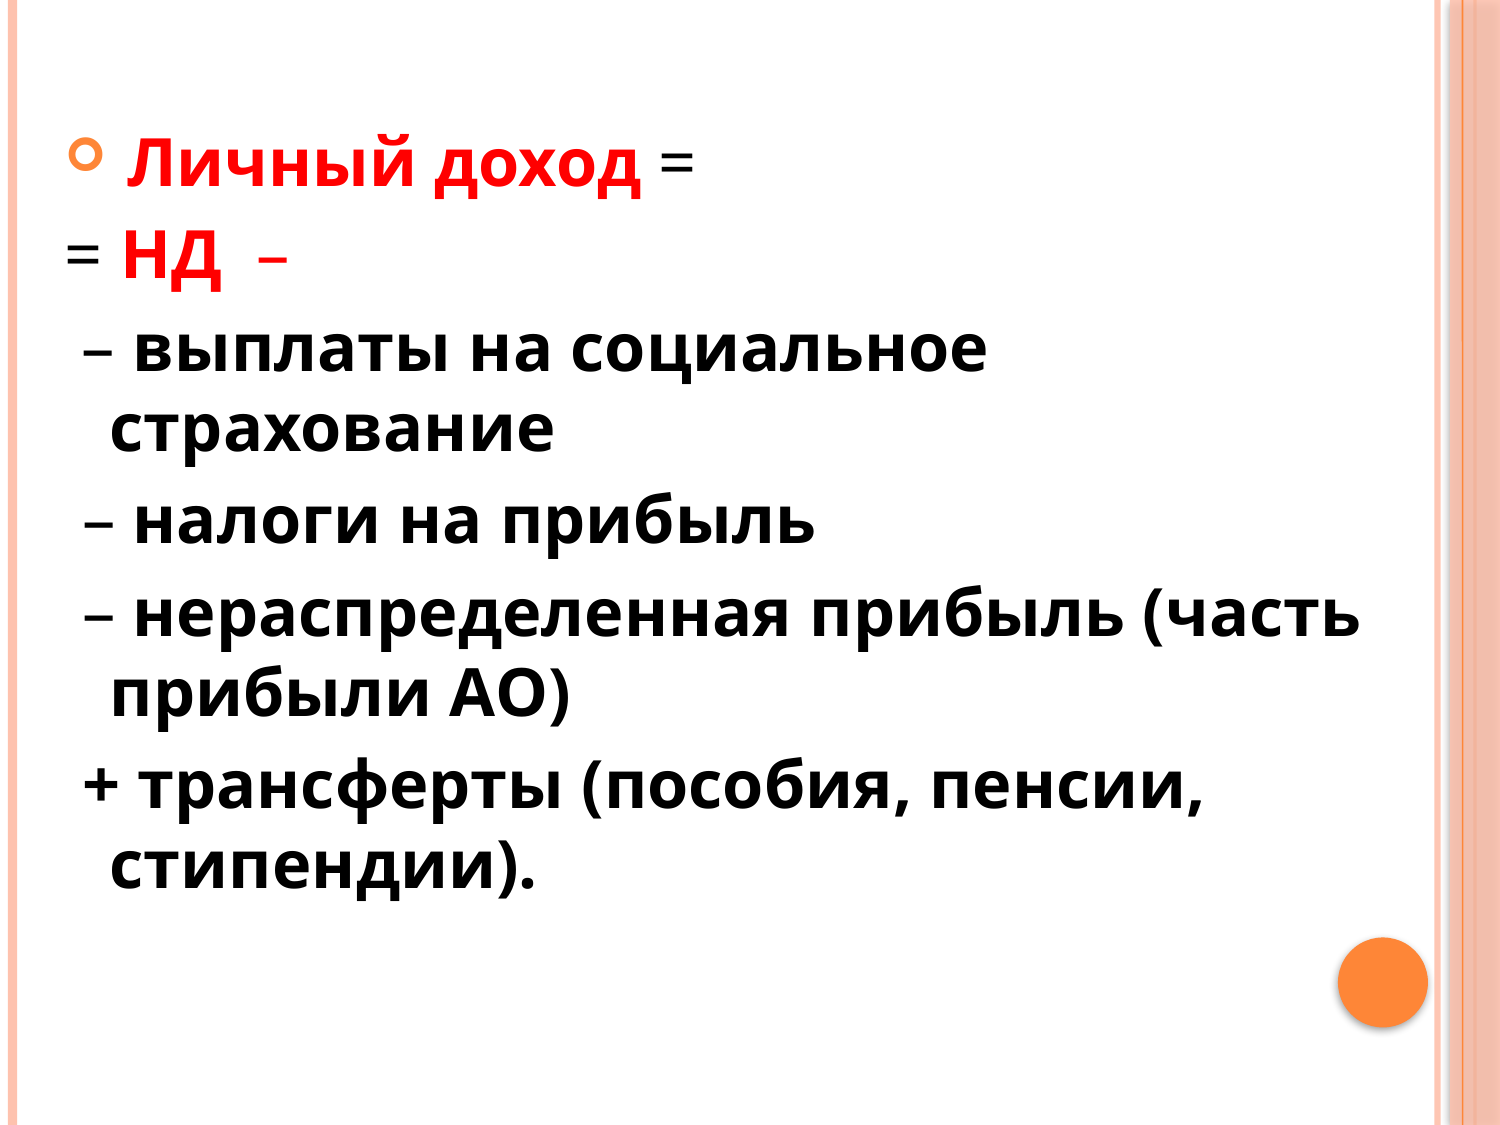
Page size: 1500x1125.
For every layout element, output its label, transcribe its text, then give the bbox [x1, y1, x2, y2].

text_box Личный доход = = НД – – выплаты на социальное страхование – налоги на прибыль – нераспределенная прибыль (часть прибыли АО) + трансферты (пособия, пенсии, стипендии). [50, 112, 1425, 1088]
